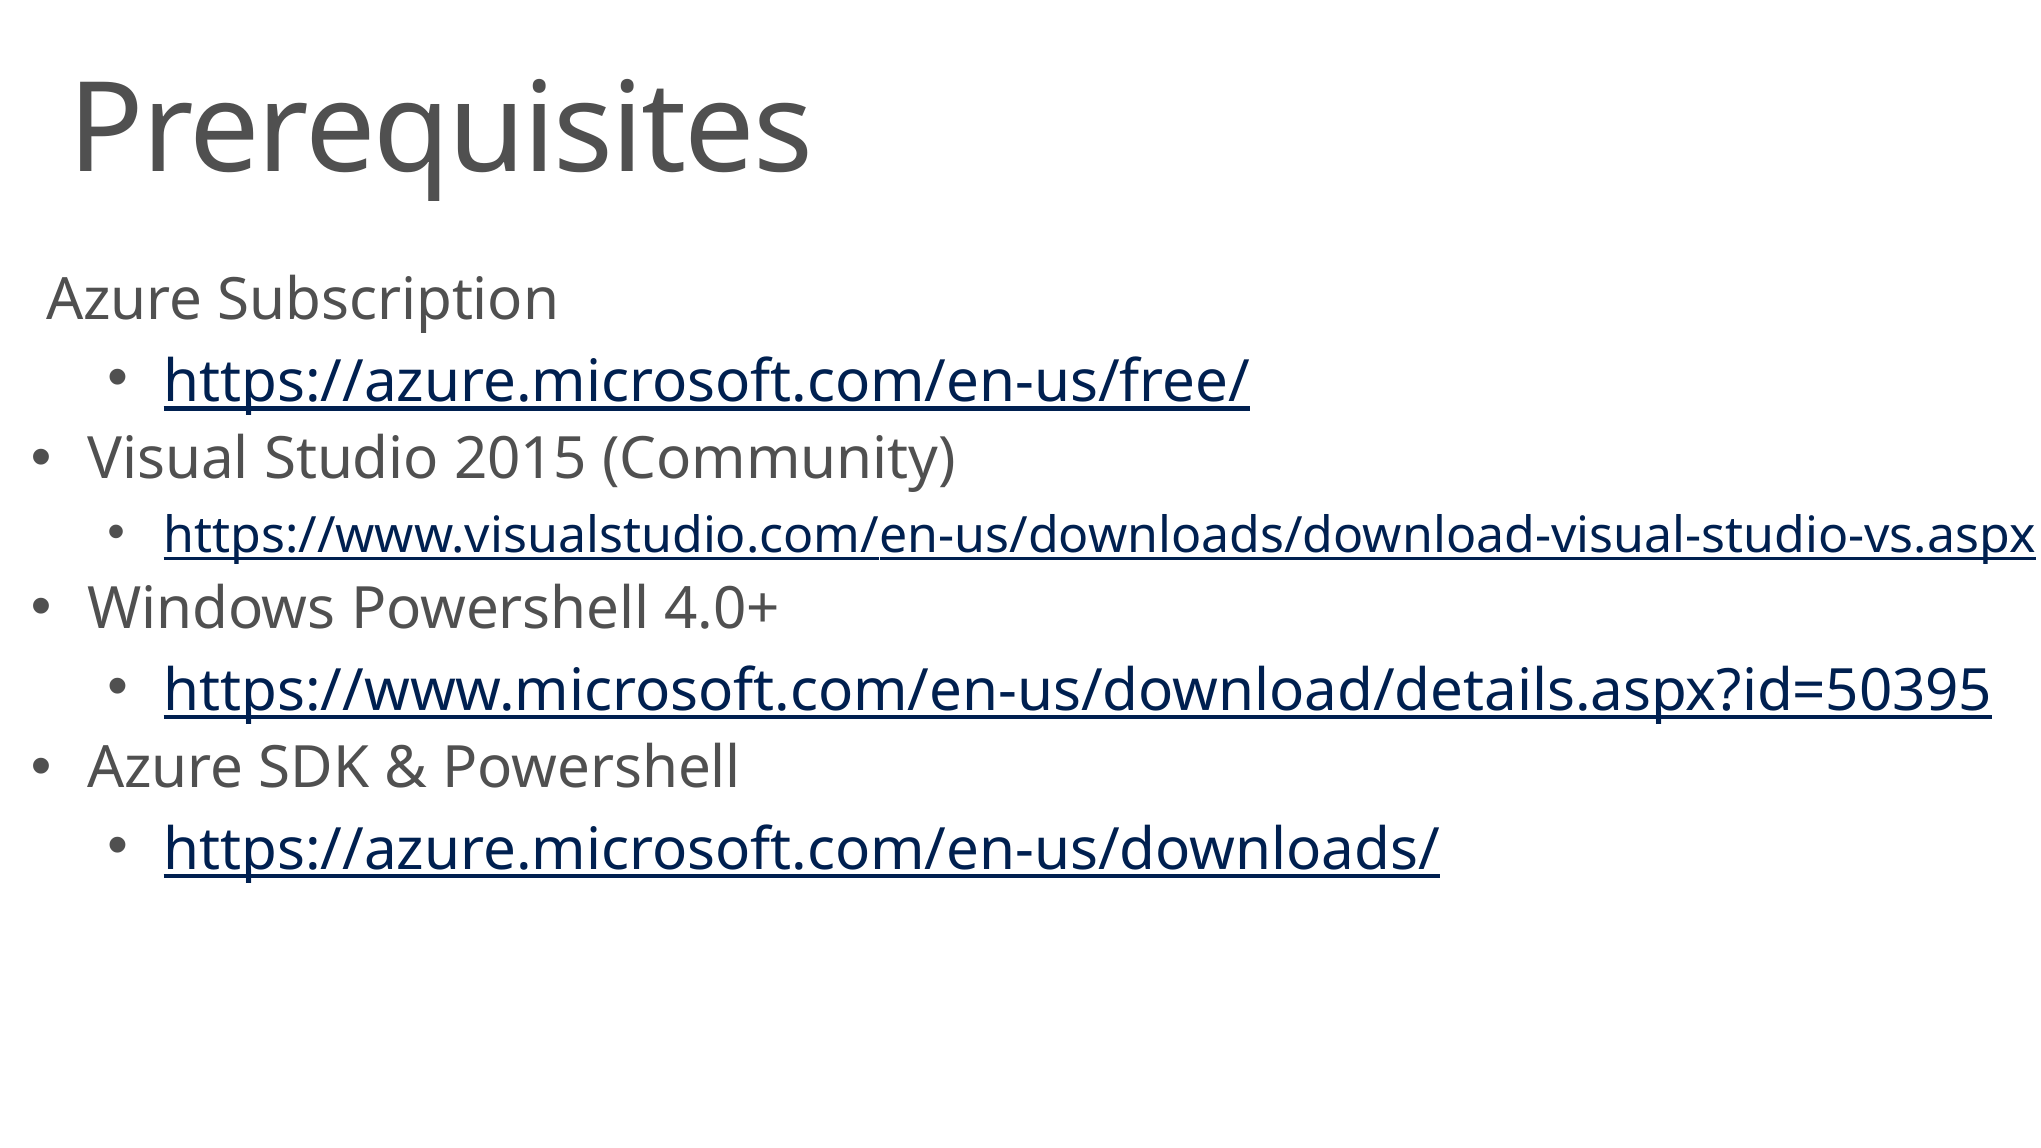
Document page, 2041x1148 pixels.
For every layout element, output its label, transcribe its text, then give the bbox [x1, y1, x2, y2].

title Prerequisites [45, 48, 1996, 199]
text_box Azure Subscription https://azure.microsoft.com/en-us/free/ Visual Studio 2015 (Community) https://www.visualstudio.com/en-us/downloads/download-visual-studio-vs.aspx Windows Powershell 4.0+ https://www.microsoft.com/en-us/download/details.aspx?id=50395 Azure SDK & Powershell https://azure.microsoft.com/en-us/downloads/ [0, 245, 2041, 908]
